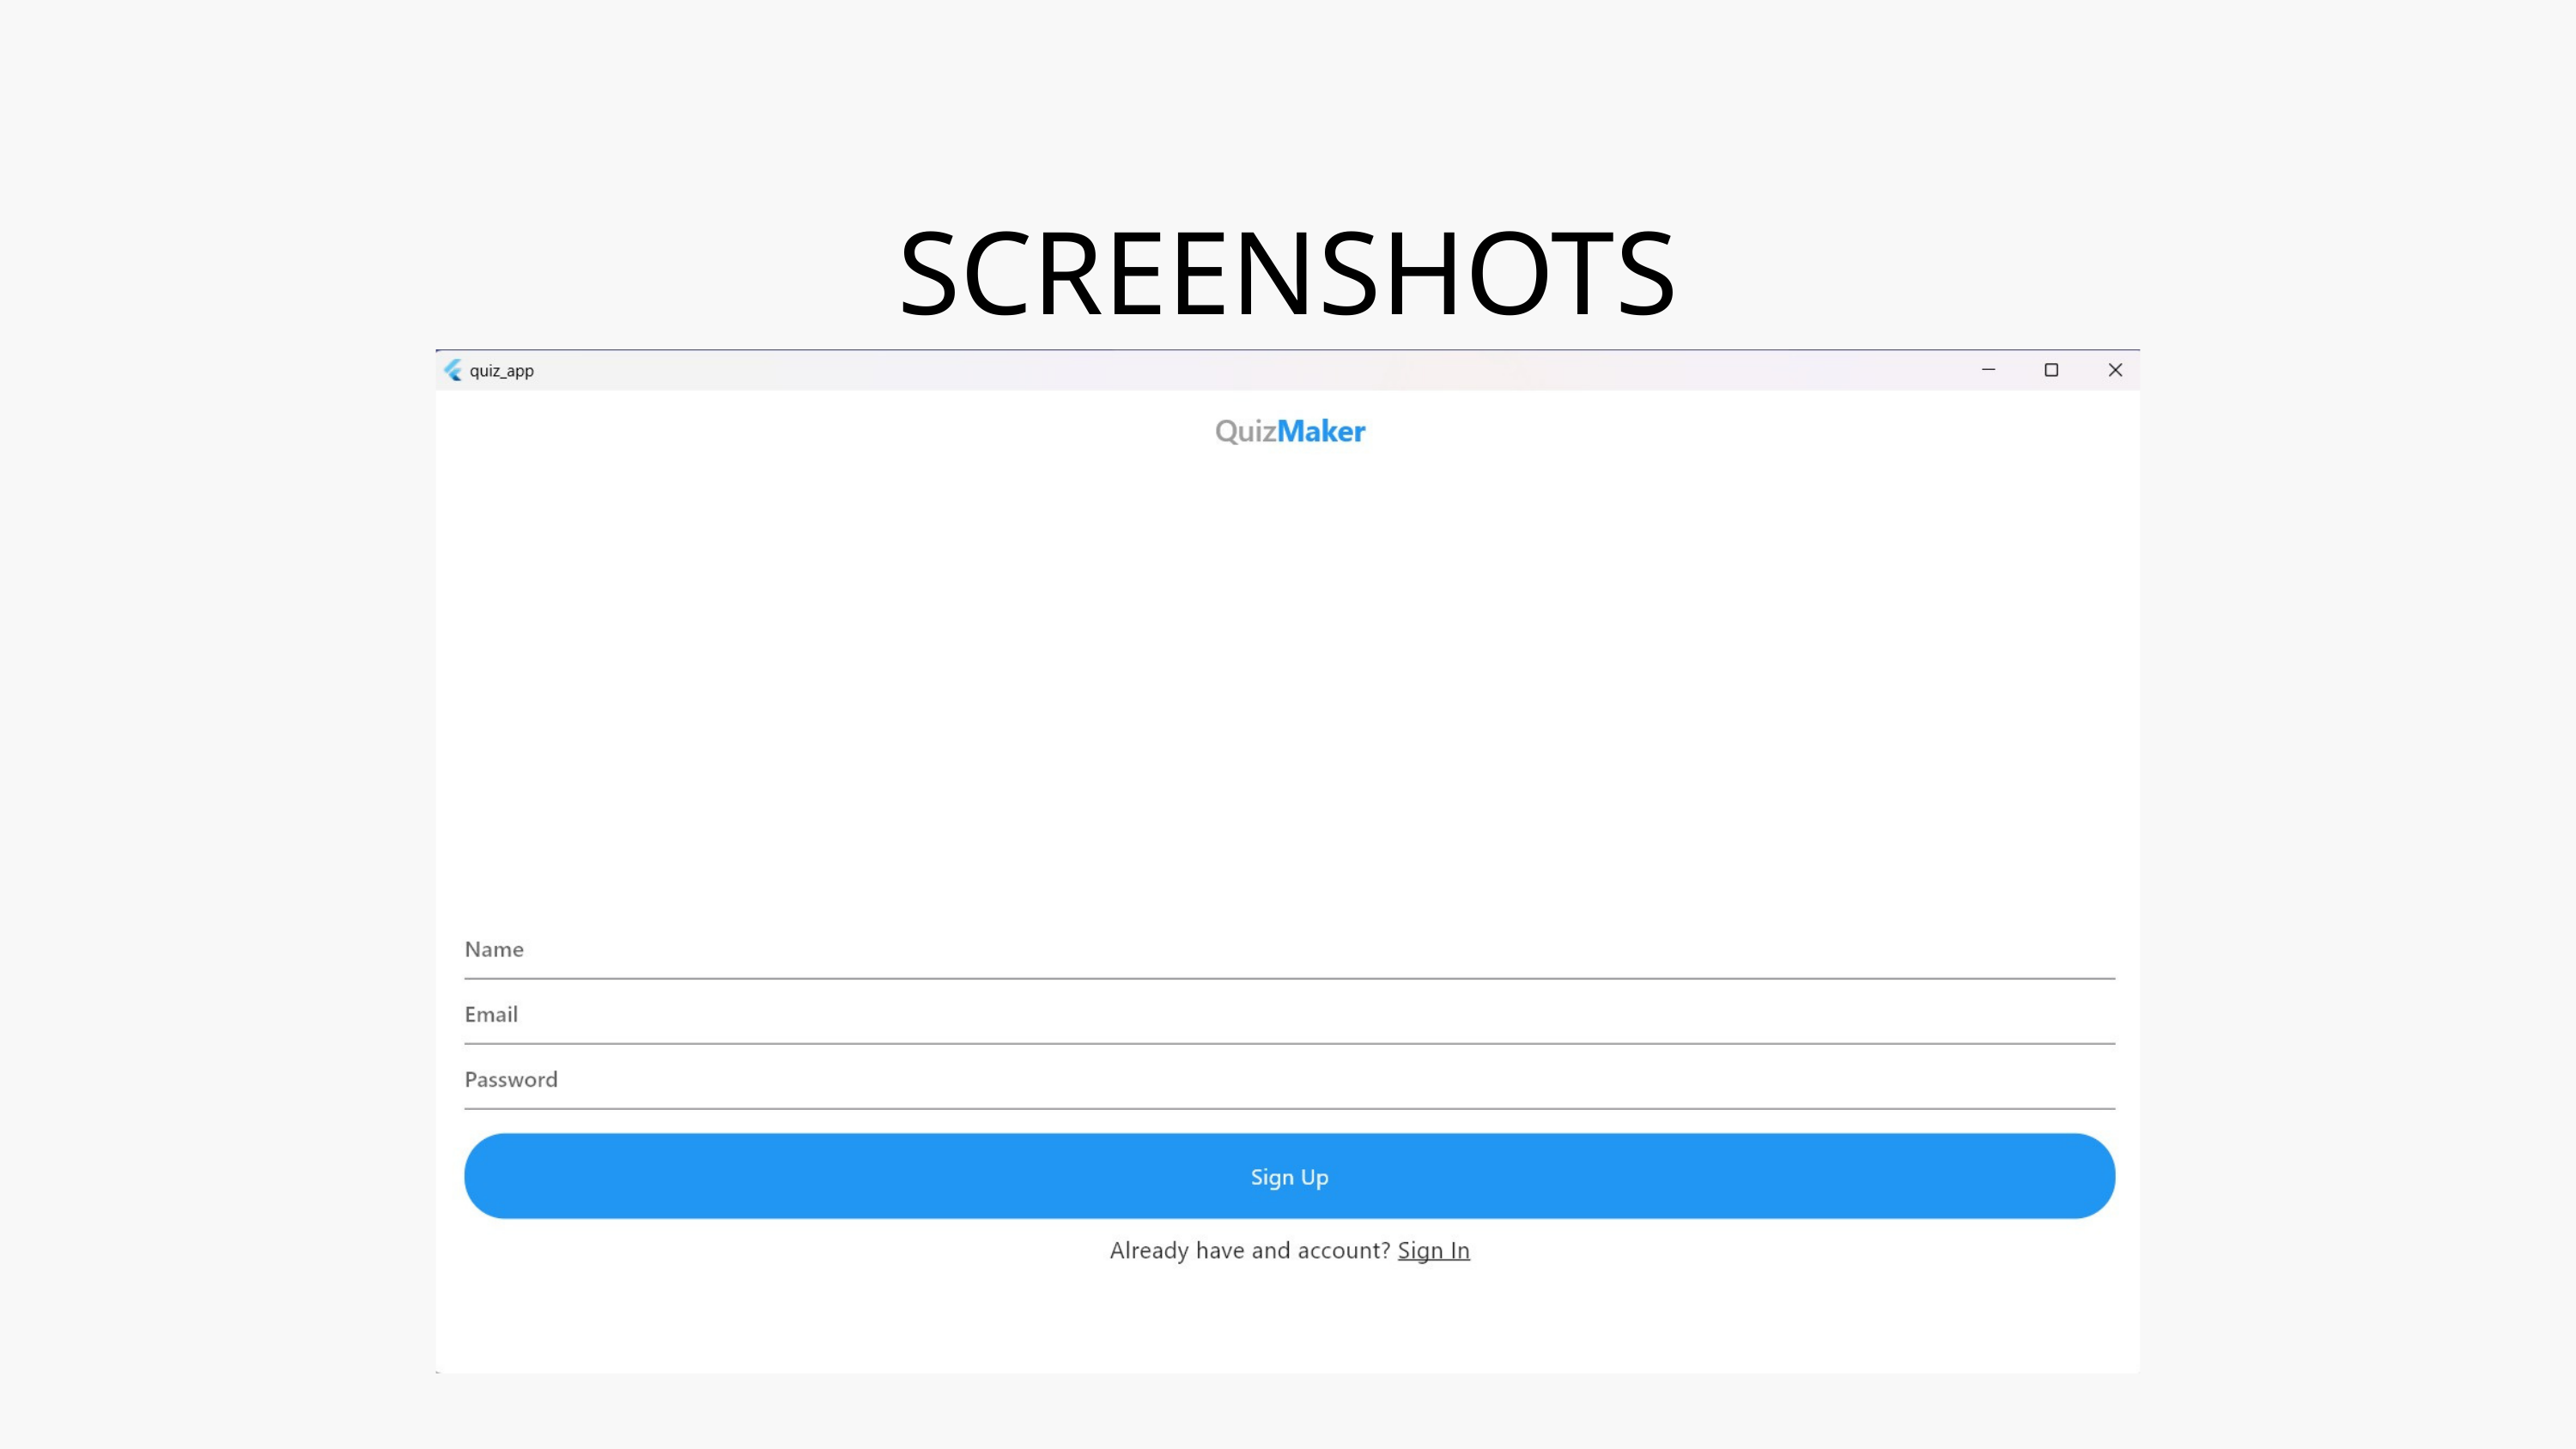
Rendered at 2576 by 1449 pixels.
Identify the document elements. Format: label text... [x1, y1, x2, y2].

text_box [435, 349, 2141, 1373]
text_box SCREENSHOTS [356, 177, 2219, 338]
